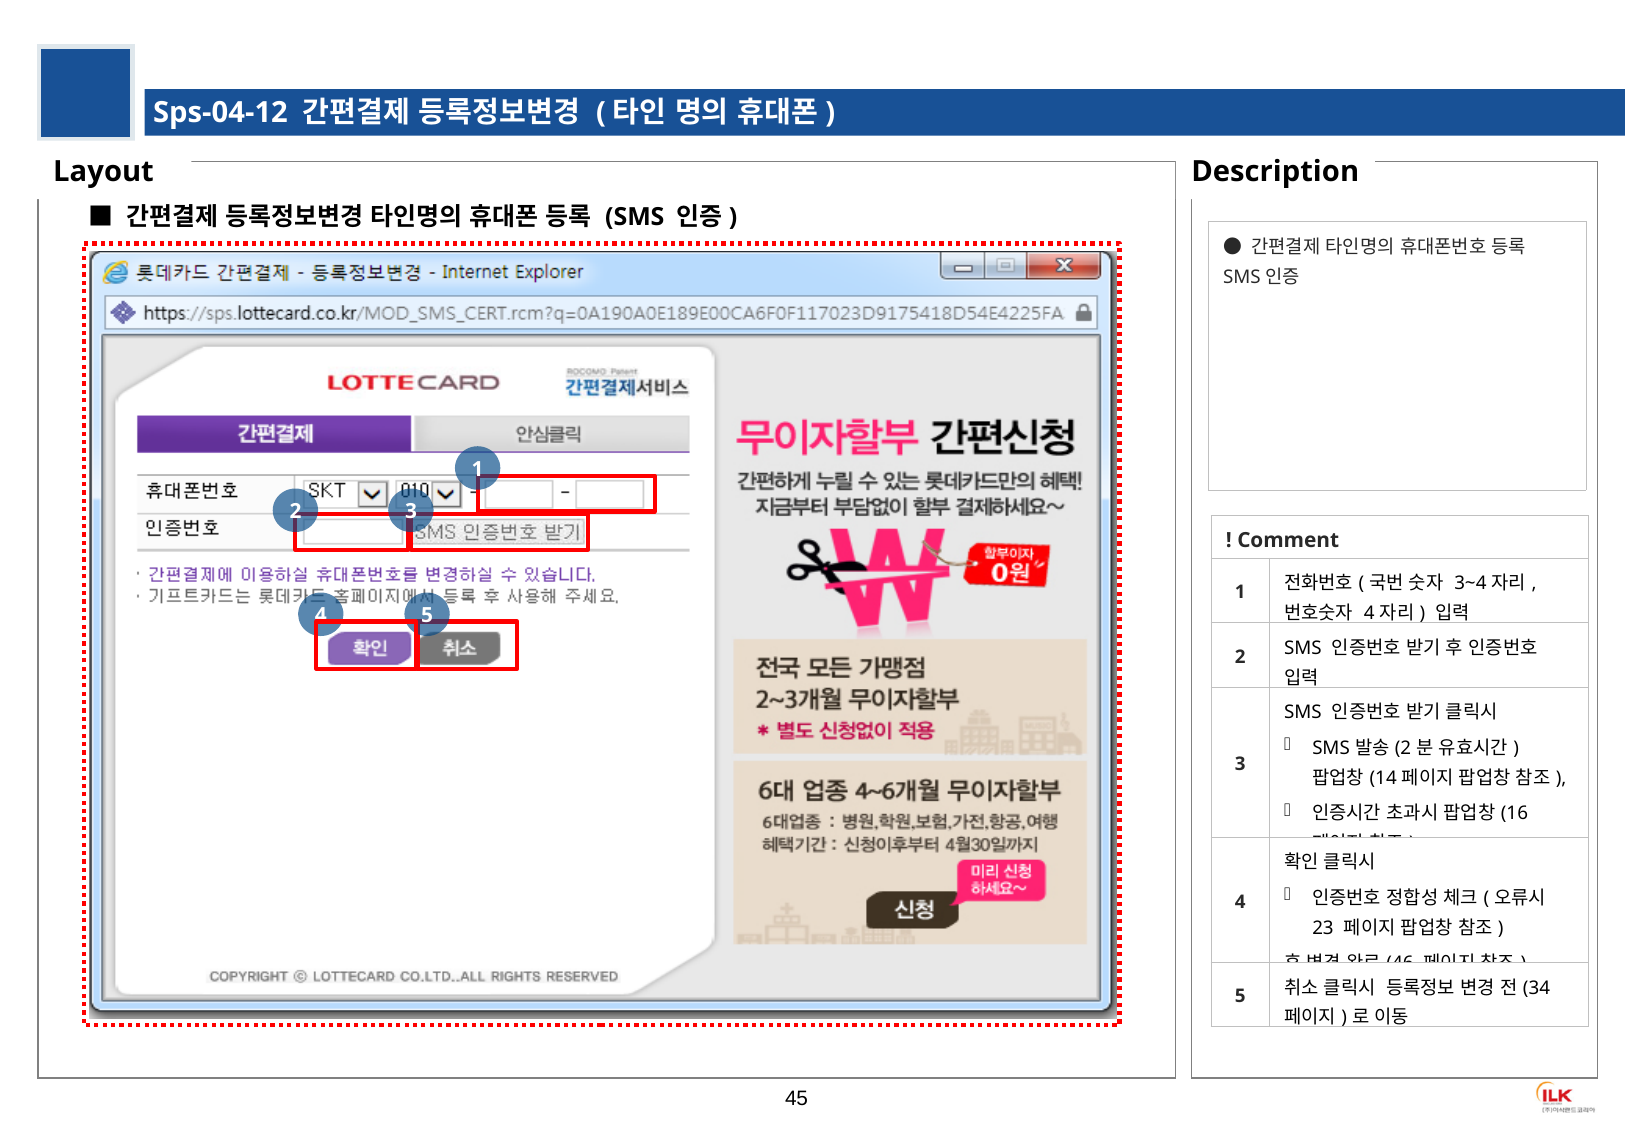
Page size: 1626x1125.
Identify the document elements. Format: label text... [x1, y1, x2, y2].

table_cell SMS 인증번호 받기 후 인증번호 입력 [1270, 623, 1588, 687]
table_header ● 간편결제 타인명의 휴대폰번호 등록 SMS인증 [1209, 222, 1586, 490]
table_cell 4 [1212, 838, 1269, 962]
table_cell 확인 클릭시 인증번호 정합성 체크(오류시 23 페이지 팝업창 참조) 후 변경 완료(46 페이지 참조) [1270, 838, 1588, 962]
picture [88, 251, 1118, 1020]
table_cell SMS 인증번호 받기 클릭시 SMS발송(2분 유효시간) 팝업창(14페이지 팝업창 참조), 인증시간 초과시 팝업창(16페이지 참조) [1270, 688, 1588, 837]
text_box ■ 간편결제 등록정보변경 타인명의 휴대폰 등록 (SMS 인증) [72, 185, 1131, 246]
picture [1532, 1079, 1598, 1115]
table_cell 1 [1212, 559, 1269, 622]
table_cell 5 [1212, 963, 1269, 1026]
text_box Sps-04-12 간편결제 등록정보변경 (타인 명의 휴대폰) [153, 93, 1622, 129]
table_cell 3 [1212, 688, 1269, 837]
table_cell 취소 클릭시 등록정보 변경 전(34 페이지)로 이동 [1270, 963, 1588, 1026]
table_header ! Comment [1212, 516, 1588, 558]
table_cell 2 [1212, 623, 1269, 687]
table_cell 전화번호(국번 숫자 3~4자리, 번호숫자 4자리) 입력 [1270, 559, 1588, 622]
